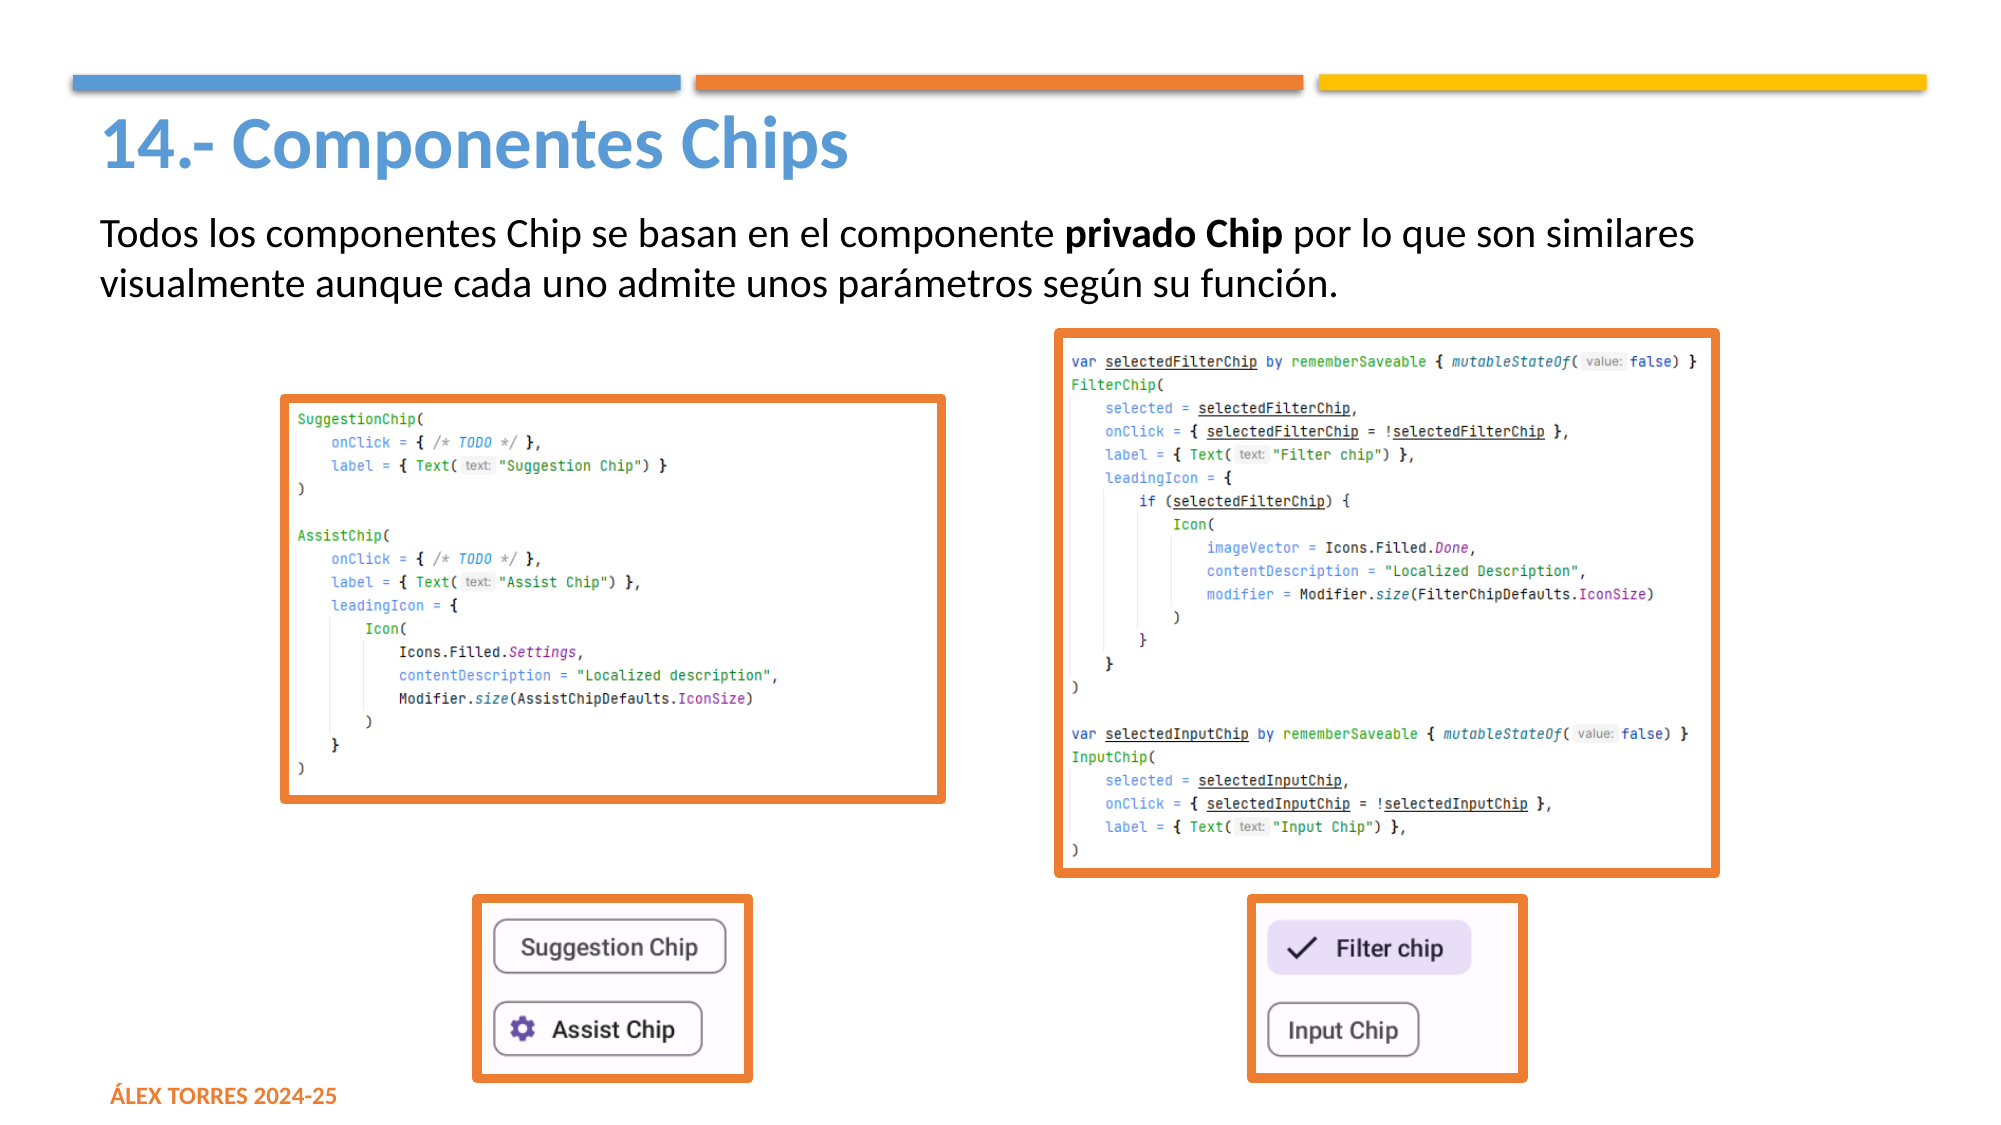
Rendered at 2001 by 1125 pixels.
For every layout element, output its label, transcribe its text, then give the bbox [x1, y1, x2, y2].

picture [1062, 337, 1712, 869]
picture [481, 902, 745, 1075]
text_box 14.- Componentes Chips [85, 78, 1915, 188]
picture [1255, 902, 1519, 1074]
picture [288, 402, 938, 796]
text_box Todos los componentes Chip se basan en el componente privado Chip por lo que son similares visualmente aunque cada uno admite unos parámetros según su función. [85, 190, 1915, 1074]
